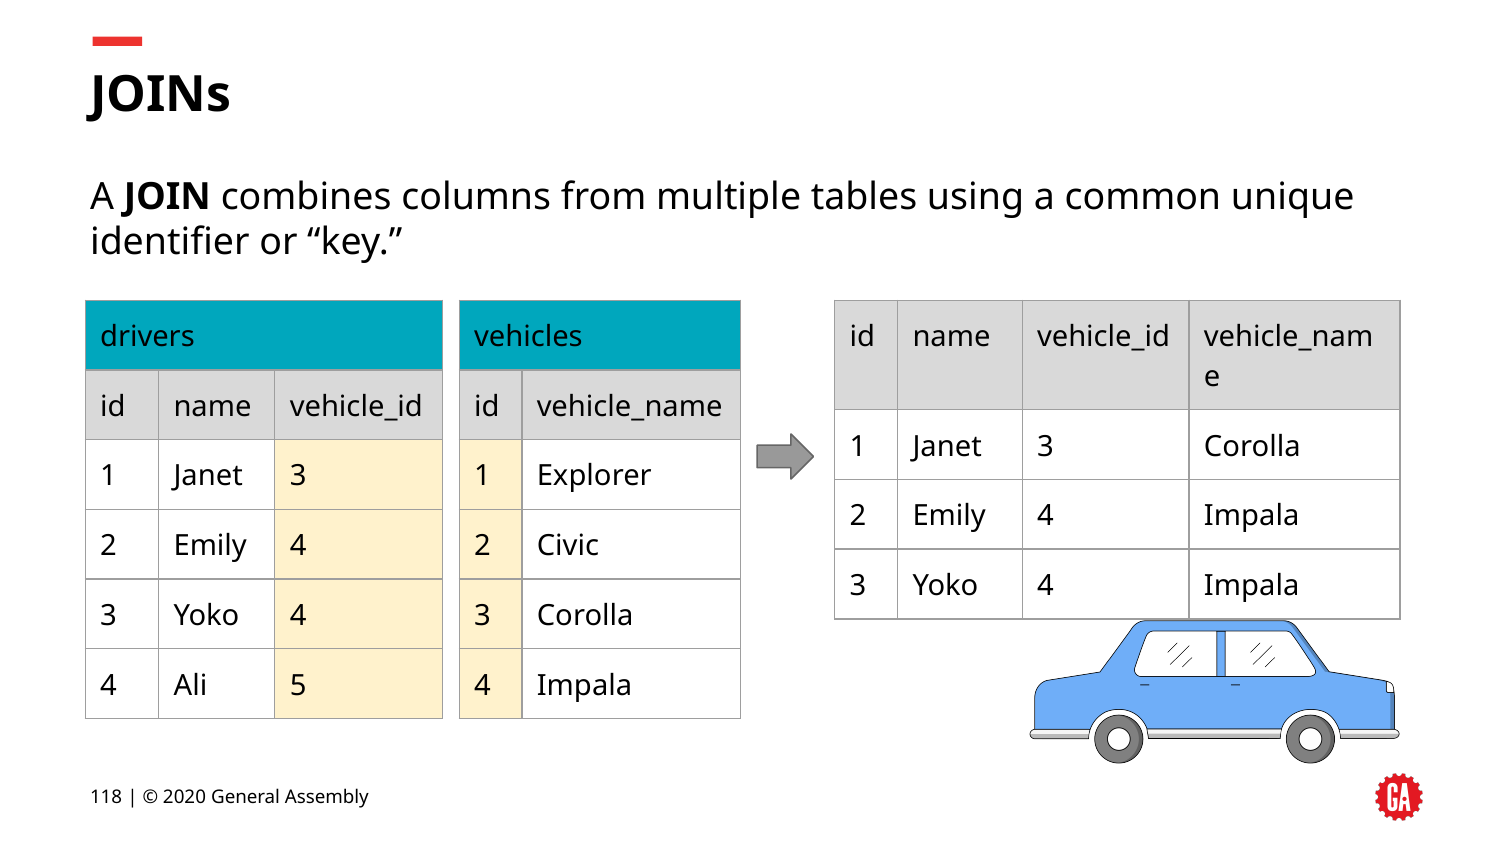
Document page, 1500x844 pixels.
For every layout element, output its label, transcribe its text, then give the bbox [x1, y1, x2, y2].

text_box [757, 433, 814, 479]
table_cell vehicle_name [523, 371, 740, 439]
table_cell 3 [460, 580, 521, 648]
table_cell vehicle_id [275, 371, 442, 439]
table_cell id [460, 371, 521, 439]
table_cell Yoko [159, 580, 274, 648]
table_cell 2 [460, 510, 521, 578]
table_cell Yoko [898, 550, 1022, 618]
table_header vehicle_name [1190, 301, 1399, 409]
table_cell 4 [275, 510, 442, 578]
table_cell 4 [1023, 480, 1188, 548]
table_cell Janet [159, 440, 274, 509]
table_cell Ali [159, 649, 274, 718]
table_header name [898, 301, 1022, 409]
table_cell Impala [1190, 480, 1399, 548]
table_cell Impala [523, 649, 740, 718]
slide_number ‹#› | © 2020 General Assembly [75, 764, 465, 830]
title JOINs [75, 46, 1473, 140]
table_cell 3 [275, 440, 442, 509]
table_cell Impala [1190, 550, 1399, 587]
table_cell Emily [898, 480, 1022, 548]
table_cell 3 [835, 550, 897, 618]
table_cell 5 [275, 649, 442, 718]
table_cell Explorer [523, 440, 740, 509]
table_header drivers [86, 301, 442, 369]
table_cell Corolla [1190, 410, 1399, 479]
table_header id [835, 301, 897, 409]
table_cell 1 [835, 410, 897, 479]
table_cell Emily [159, 510, 274, 578]
table_cell 2 [835, 480, 897, 548]
table_cell 1 [86, 440, 158, 509]
table_cell 4 [86, 649, 158, 718]
table_cell Civic [523, 510, 740, 578]
table_cell name [159, 371, 274, 439]
picture [1027, 588, 1425, 823]
table_header vehicle_id [1023, 301, 1188, 409]
table_cell 3 [1023, 410, 1188, 479]
table_cell 4 [1023, 550, 1188, 590]
table_cell 4 [460, 649, 521, 718]
table_cell id [86, 371, 158, 439]
table_cell 3 [86, 580, 158, 648]
table_cell Corolla [523, 580, 740, 648]
table_cell Janet [898, 410, 1022, 479]
table_cell 2 [86, 510, 158, 578]
table_header vehicles [460, 301, 740, 369]
text_box A JOIN combines columns from multiple tables using a common unique identifier or “key.” [74, 156, 1425, 240]
table_cell 4 [275, 580, 442, 648]
table_cell 1 [460, 440, 521, 509]
